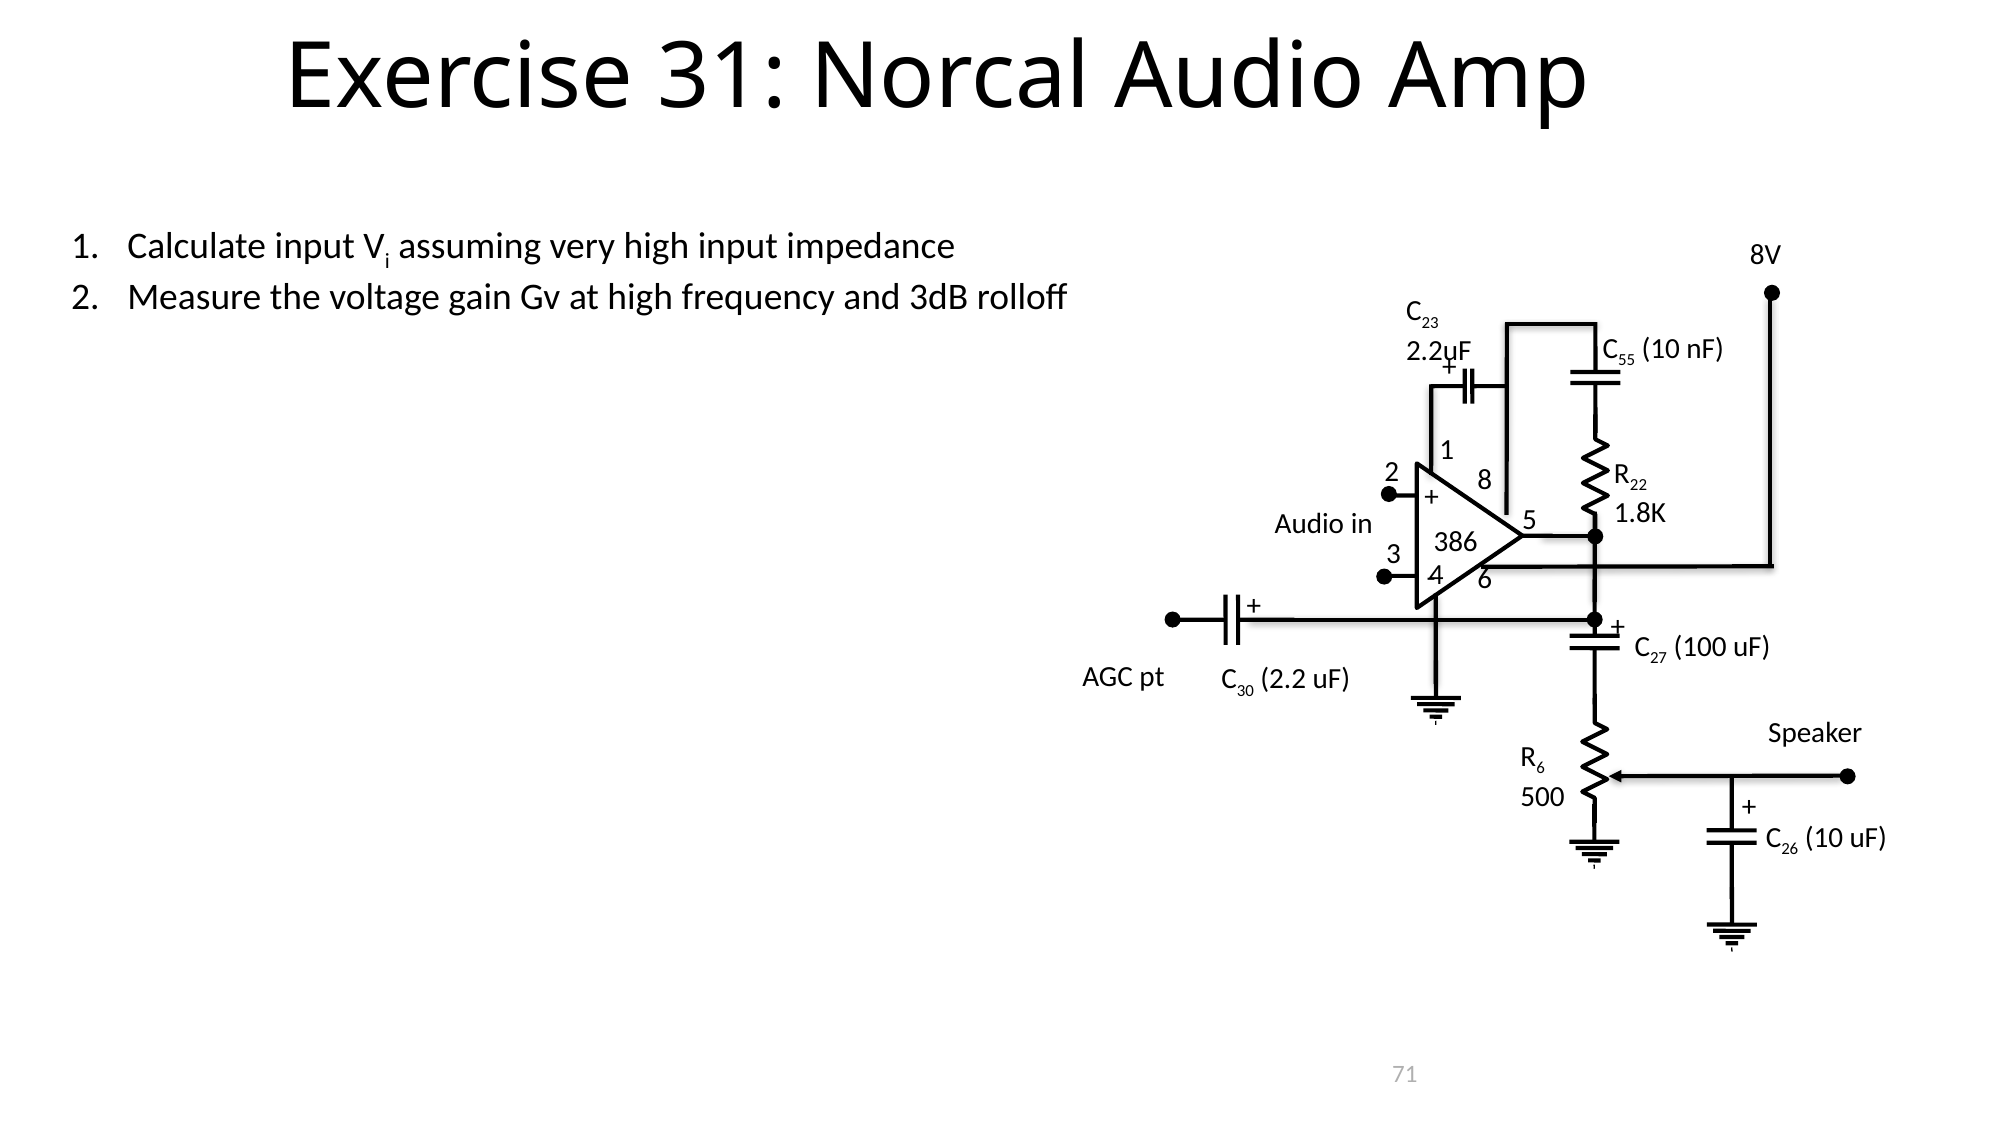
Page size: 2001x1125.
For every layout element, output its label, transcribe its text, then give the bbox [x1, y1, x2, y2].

text_box Calculate input Vi assuming very high input impedance Measure the voltage gain Gv at high frequency and 3dB rolloff [63, 213, 1111, 1005]
slide_number 71 [1074, 950, 1425, 1125]
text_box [1074, 227, 1940, 950]
text_box Exercise 31: Norcal Audio Amp [0, 15, 1919, 126]
